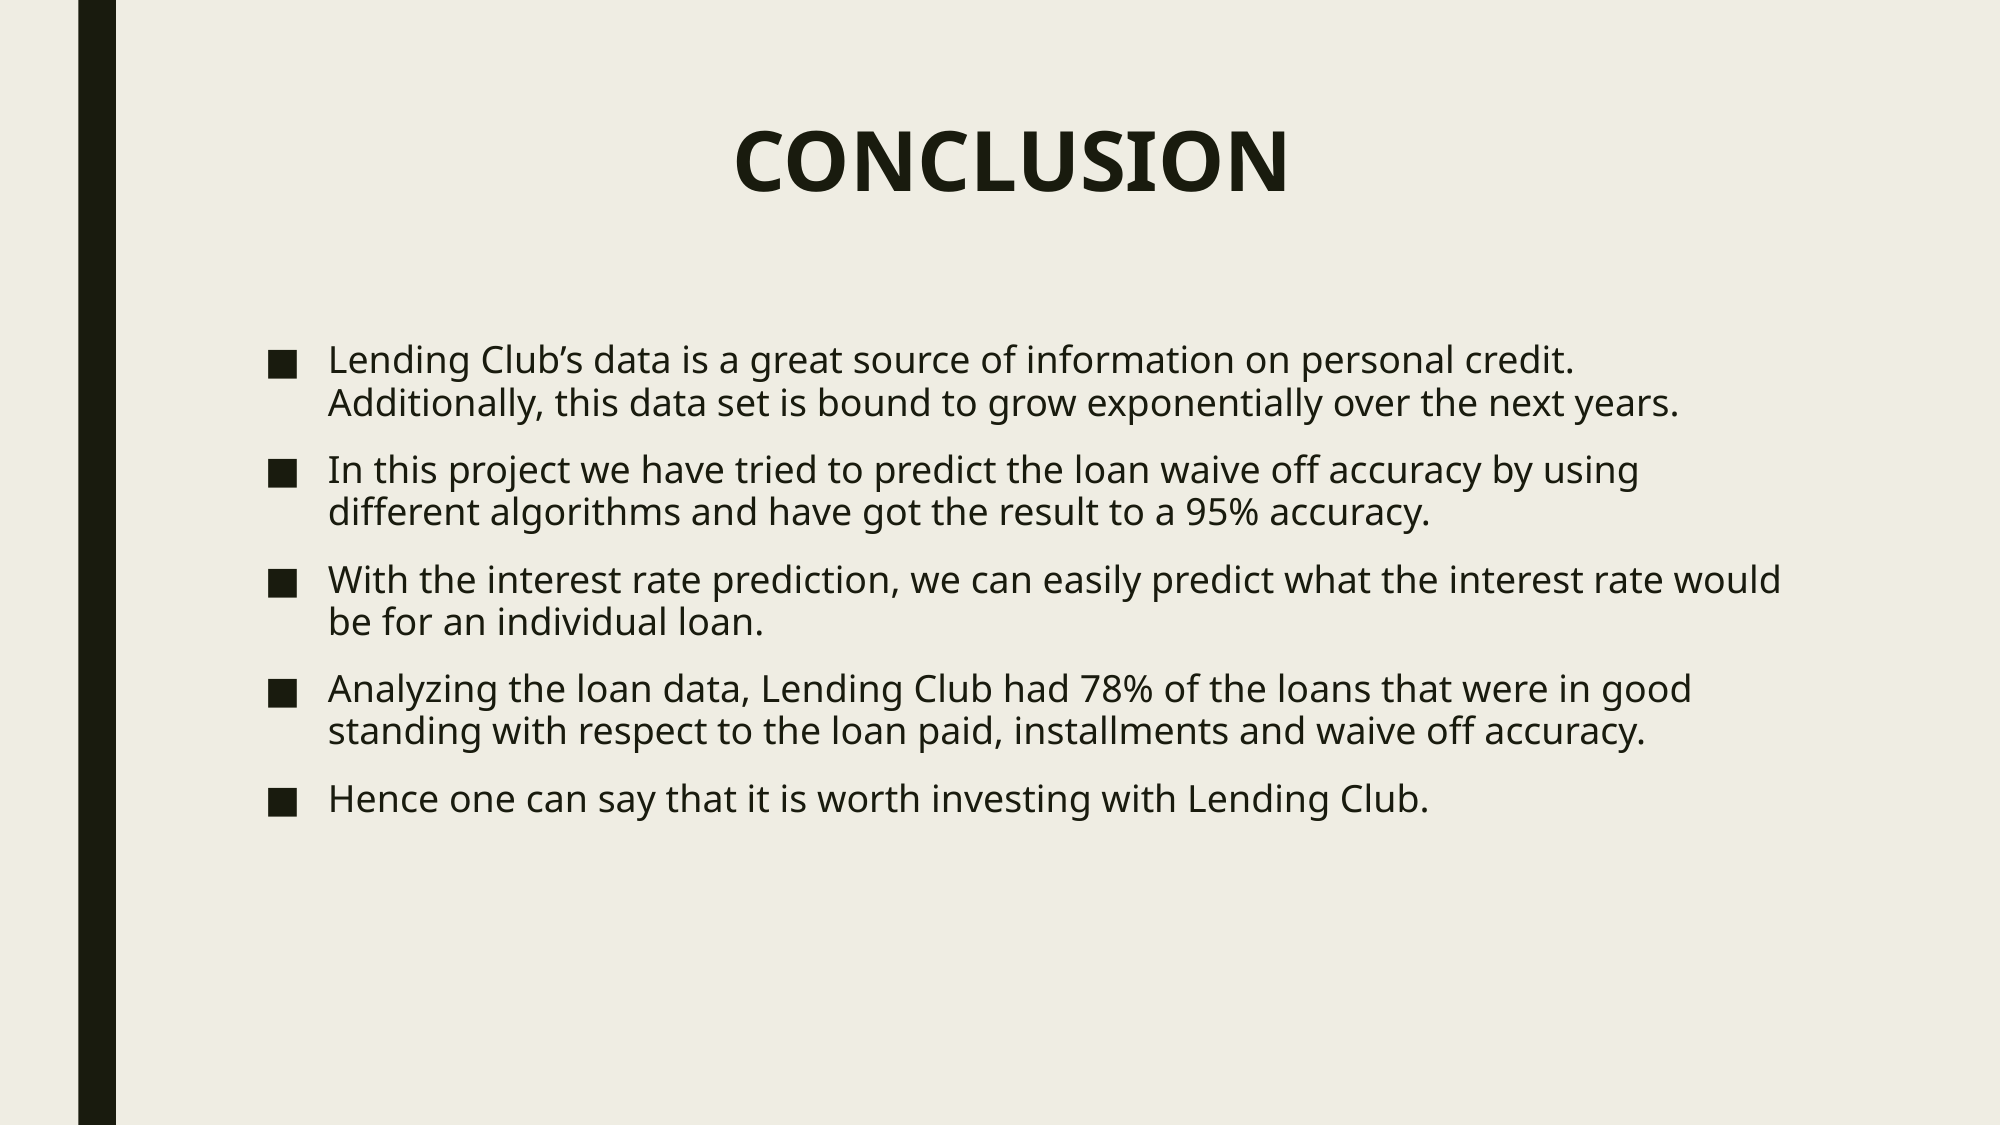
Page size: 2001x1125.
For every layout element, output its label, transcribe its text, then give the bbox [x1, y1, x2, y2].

list Lending Club’s data is a great source of information on personal credit. Additionally, this data set is bound to grow exponentially over the next years. In this project we have tried to predict the loan waive off accuracy by using different algorithms and have got the result to a 95% accuracy. With the interest rate prediction, we can easily predict what the interest rate would be for an individual loan. Analyzing the loan data, Lending Club had 78% of the loans that were in good standing with respect to the loan paid, installments and waive off accuracy. Hence one can say that it is worth investing with Lending Club. [249, 332, 1800, 913]
title CONCLUSION [225, 112, 1800, 237]
